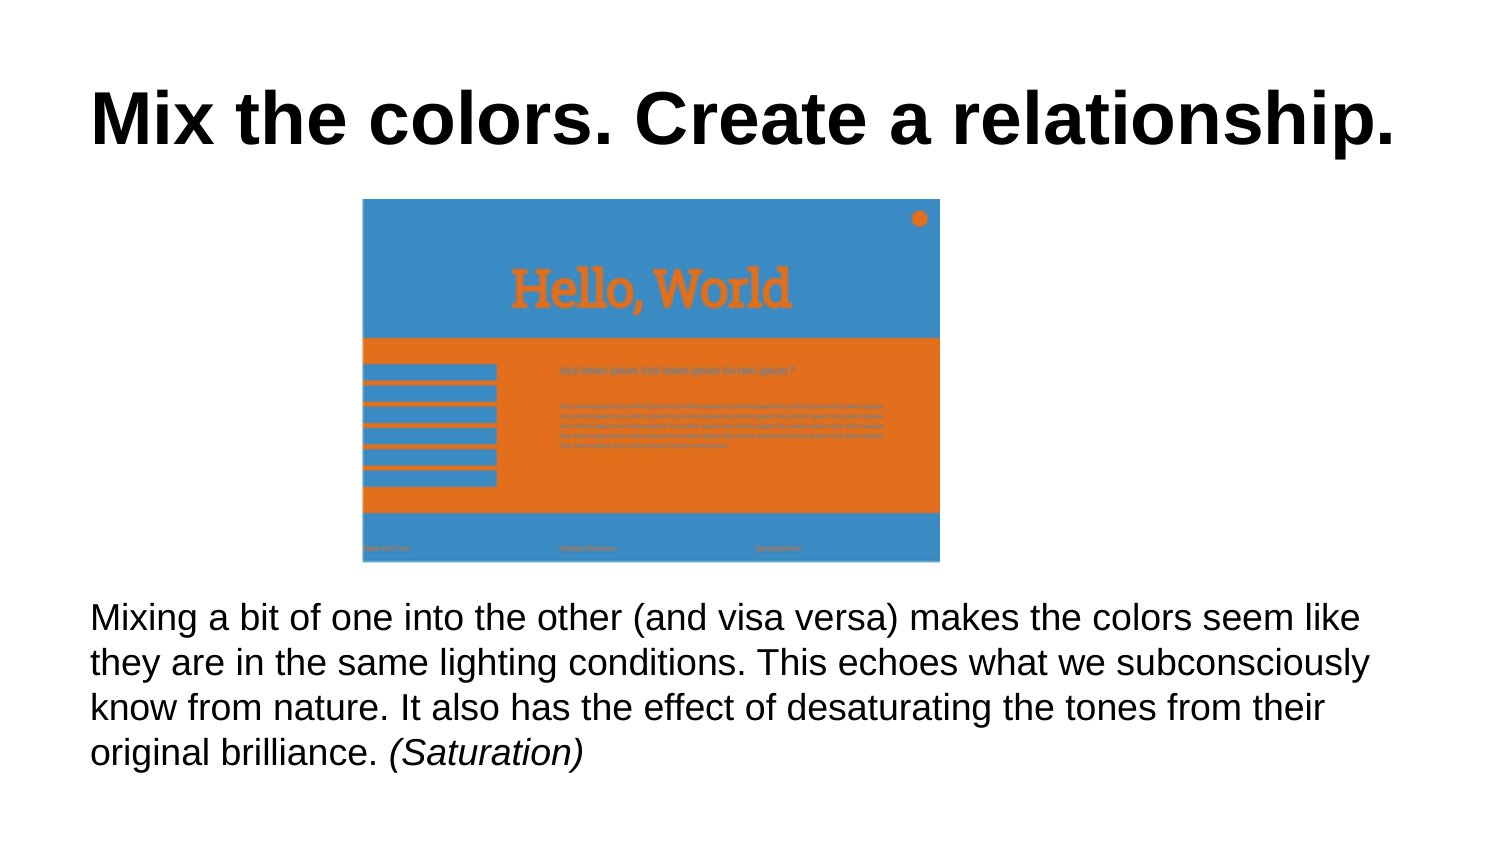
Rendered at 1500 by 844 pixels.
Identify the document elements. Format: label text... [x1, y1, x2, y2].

picture [360, 199, 941, 567]
list Mixing a bit of one into the other (and visa versa) makes the colors seem like they are in the same lighting conditions. This echoes what we subconsciously know from nature. It also has the effect of desaturating the tones from their original brilliance. (Saturation) [75, 578, 1425, 808]
title Mix the colors. Create a relationship. [75, 33, 1425, 175]
